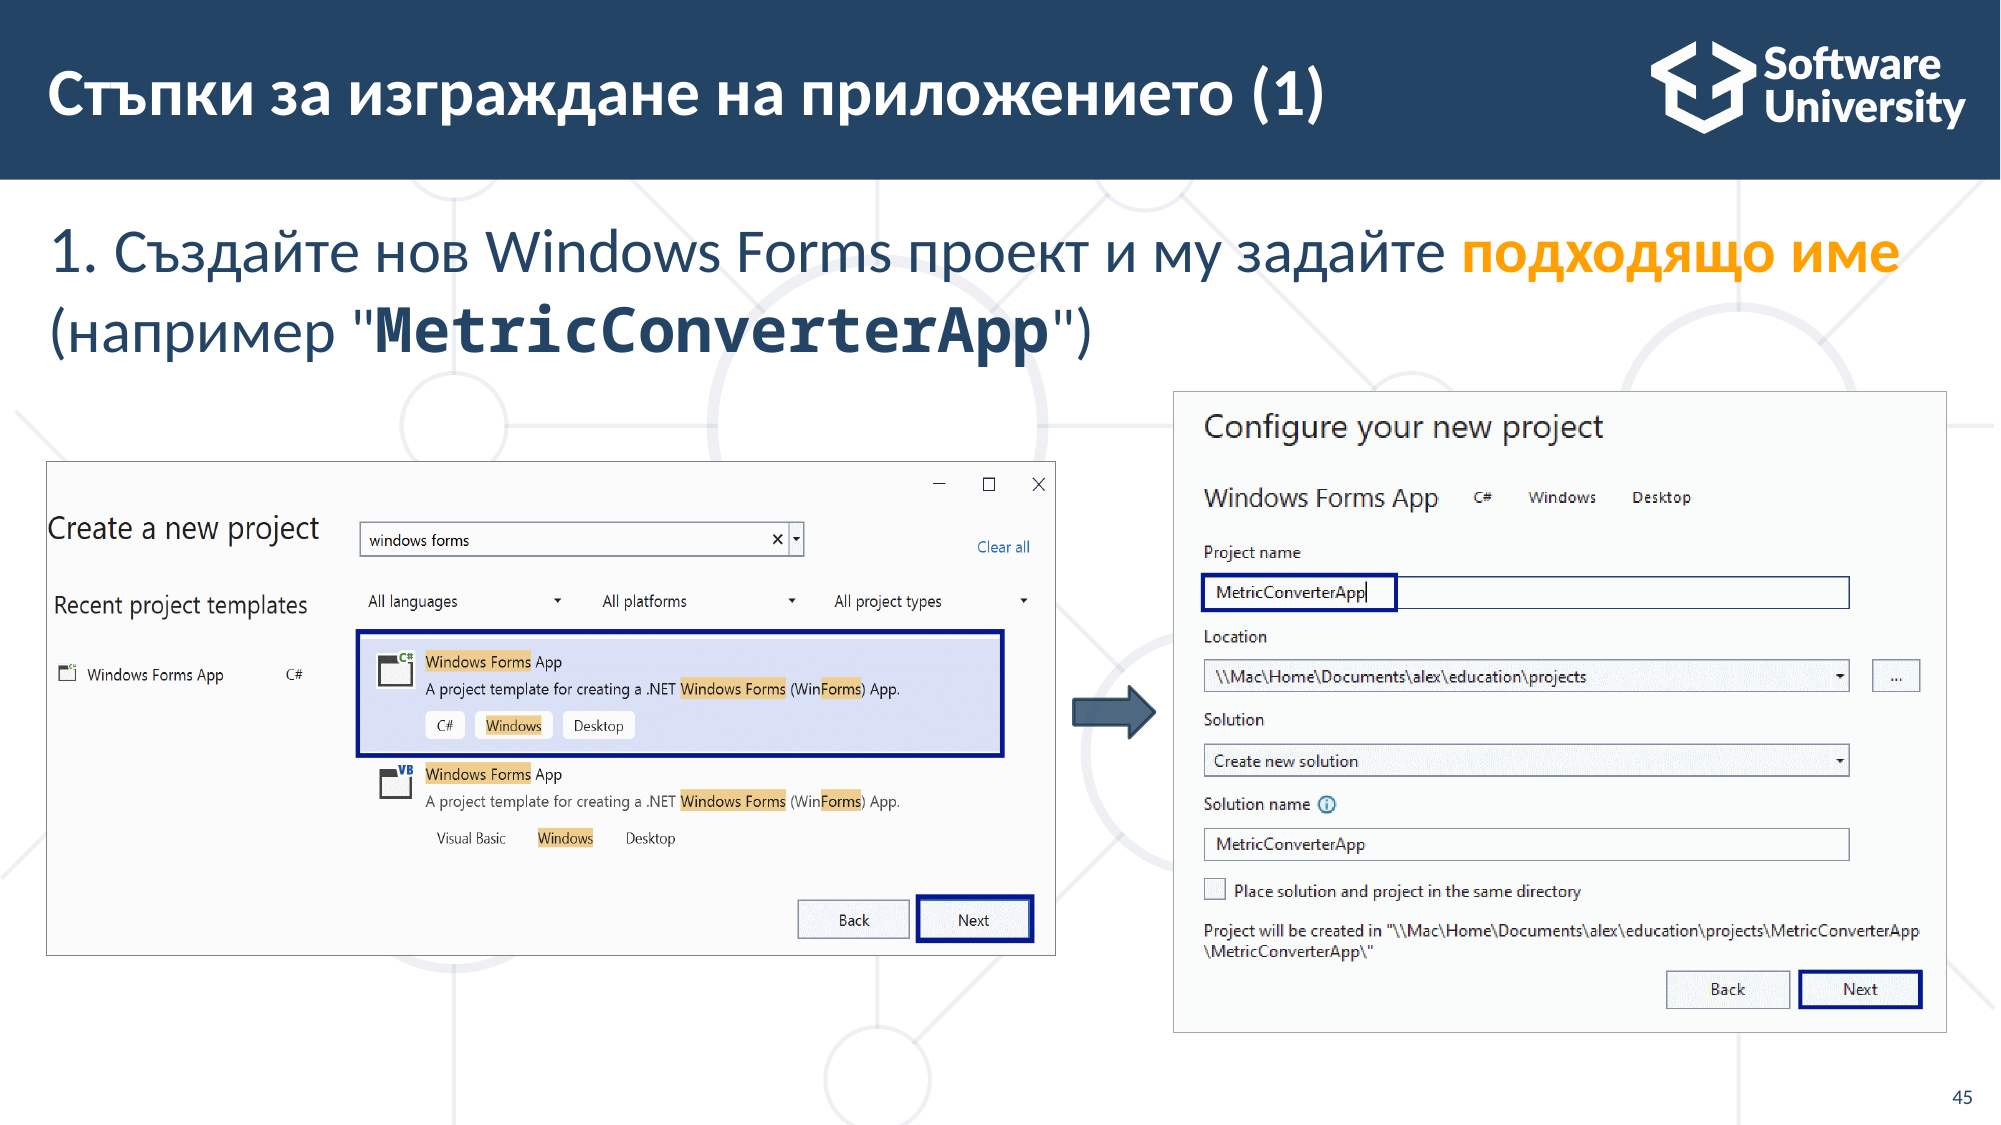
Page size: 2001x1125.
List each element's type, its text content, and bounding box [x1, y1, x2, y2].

list 1. Създайте нов Windows Forms проект и му задайте подходящо име (например "MetricConverterApp") [31, 196, 1970, 1104]
text_box [1071, 684, 1158, 741]
picture [45, 460, 1056, 957]
picture [1651, 41, 1966, 134]
title Стъпки за изграждане на приложението (1) [31, 16, 1625, 162]
slide_number 45 [1927, 1067, 1989, 1117]
picture [1173, 391, 1947, 1033]
